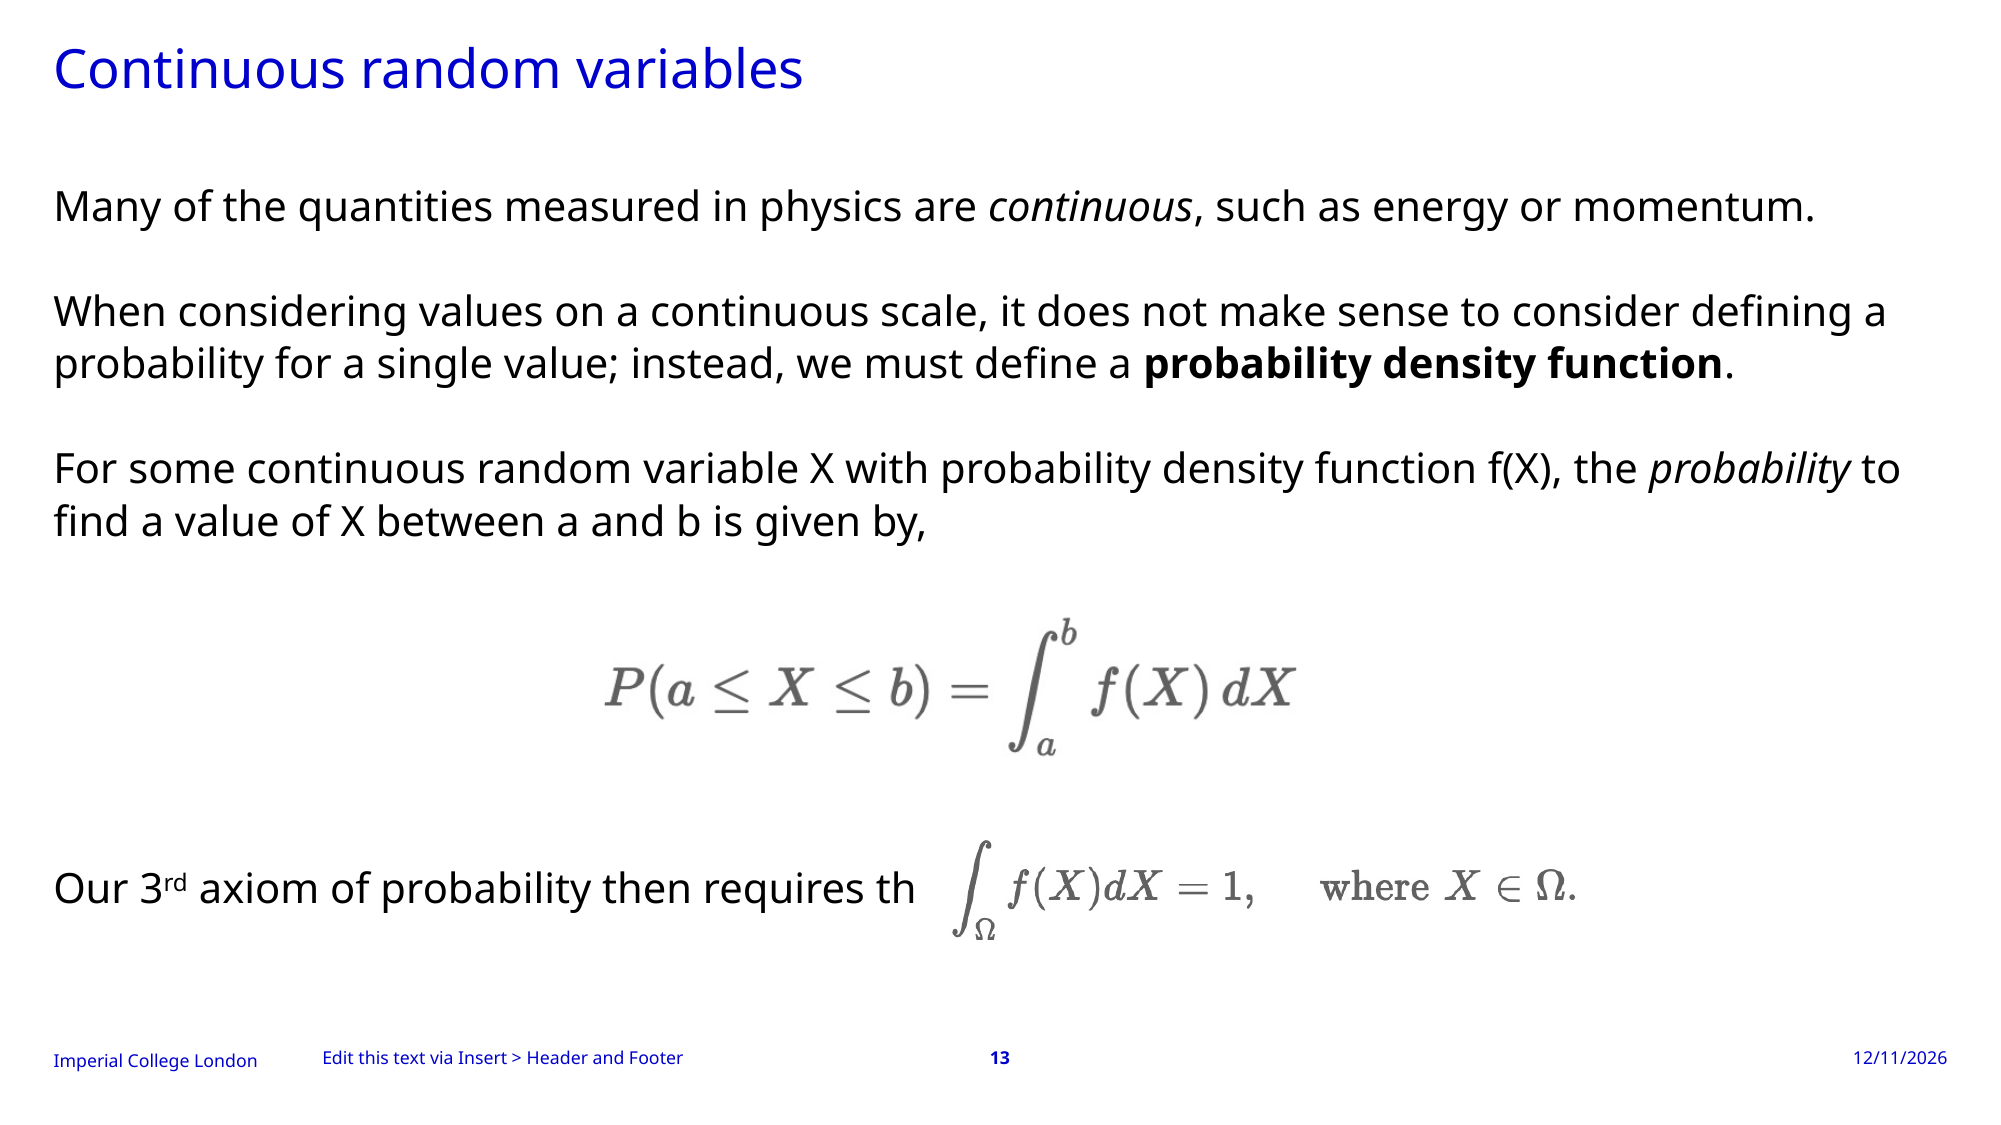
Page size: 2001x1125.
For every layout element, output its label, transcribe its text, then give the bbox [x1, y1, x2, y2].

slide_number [1745, 1048, 1948, 1072]
picture [552, 583, 1333, 776]
title Continuous random variables [53, 41, 1947, 104]
slide_number 13 [973, 1048, 1027, 1072]
list Many of the quantities measured in physics are continuous, such as energy or momentum. When considering values on a continuous scale, it does not make sense to consider defining a probability for a single value; instead, we must define a probability density function. For some continuous random variable X with probability density function f(X), the probability to find a value of X between a and b is given by, Our 3rd axiom of probability then requires that [53, 176, 1947, 976]
picture [914, 821, 1597, 954]
footer Edit this text via Insert > Header and Footer [322, 1048, 884, 1072]
